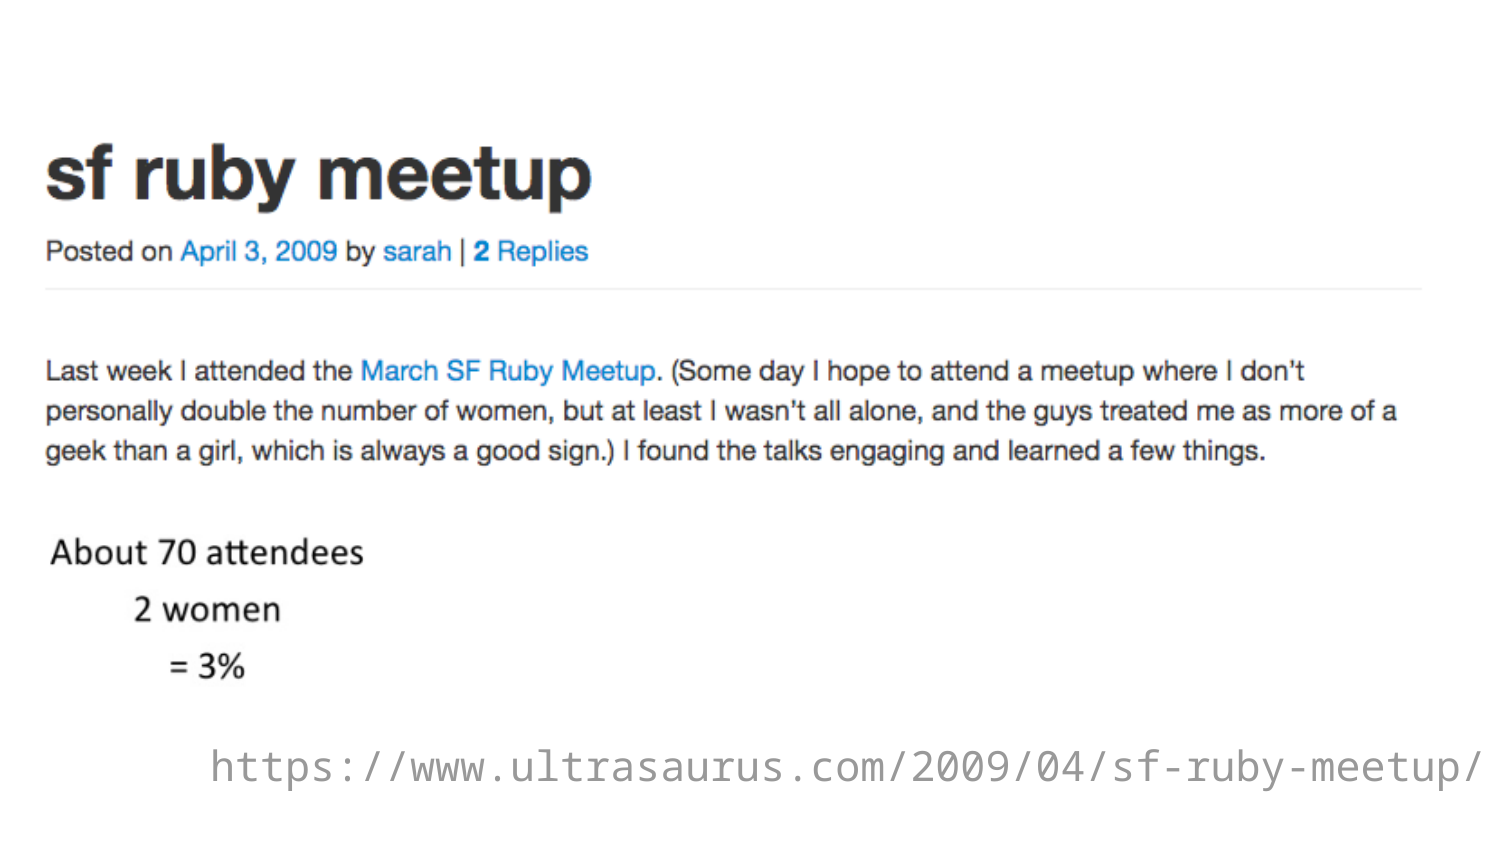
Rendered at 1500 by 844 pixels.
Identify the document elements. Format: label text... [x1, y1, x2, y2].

picture [24, 519, 400, 701]
picture [24, 129, 1424, 495]
text_box https://www.ultrasaurus.com/2009/04/sf-ruby-meetup/ [0, 725, 1500, 796]
